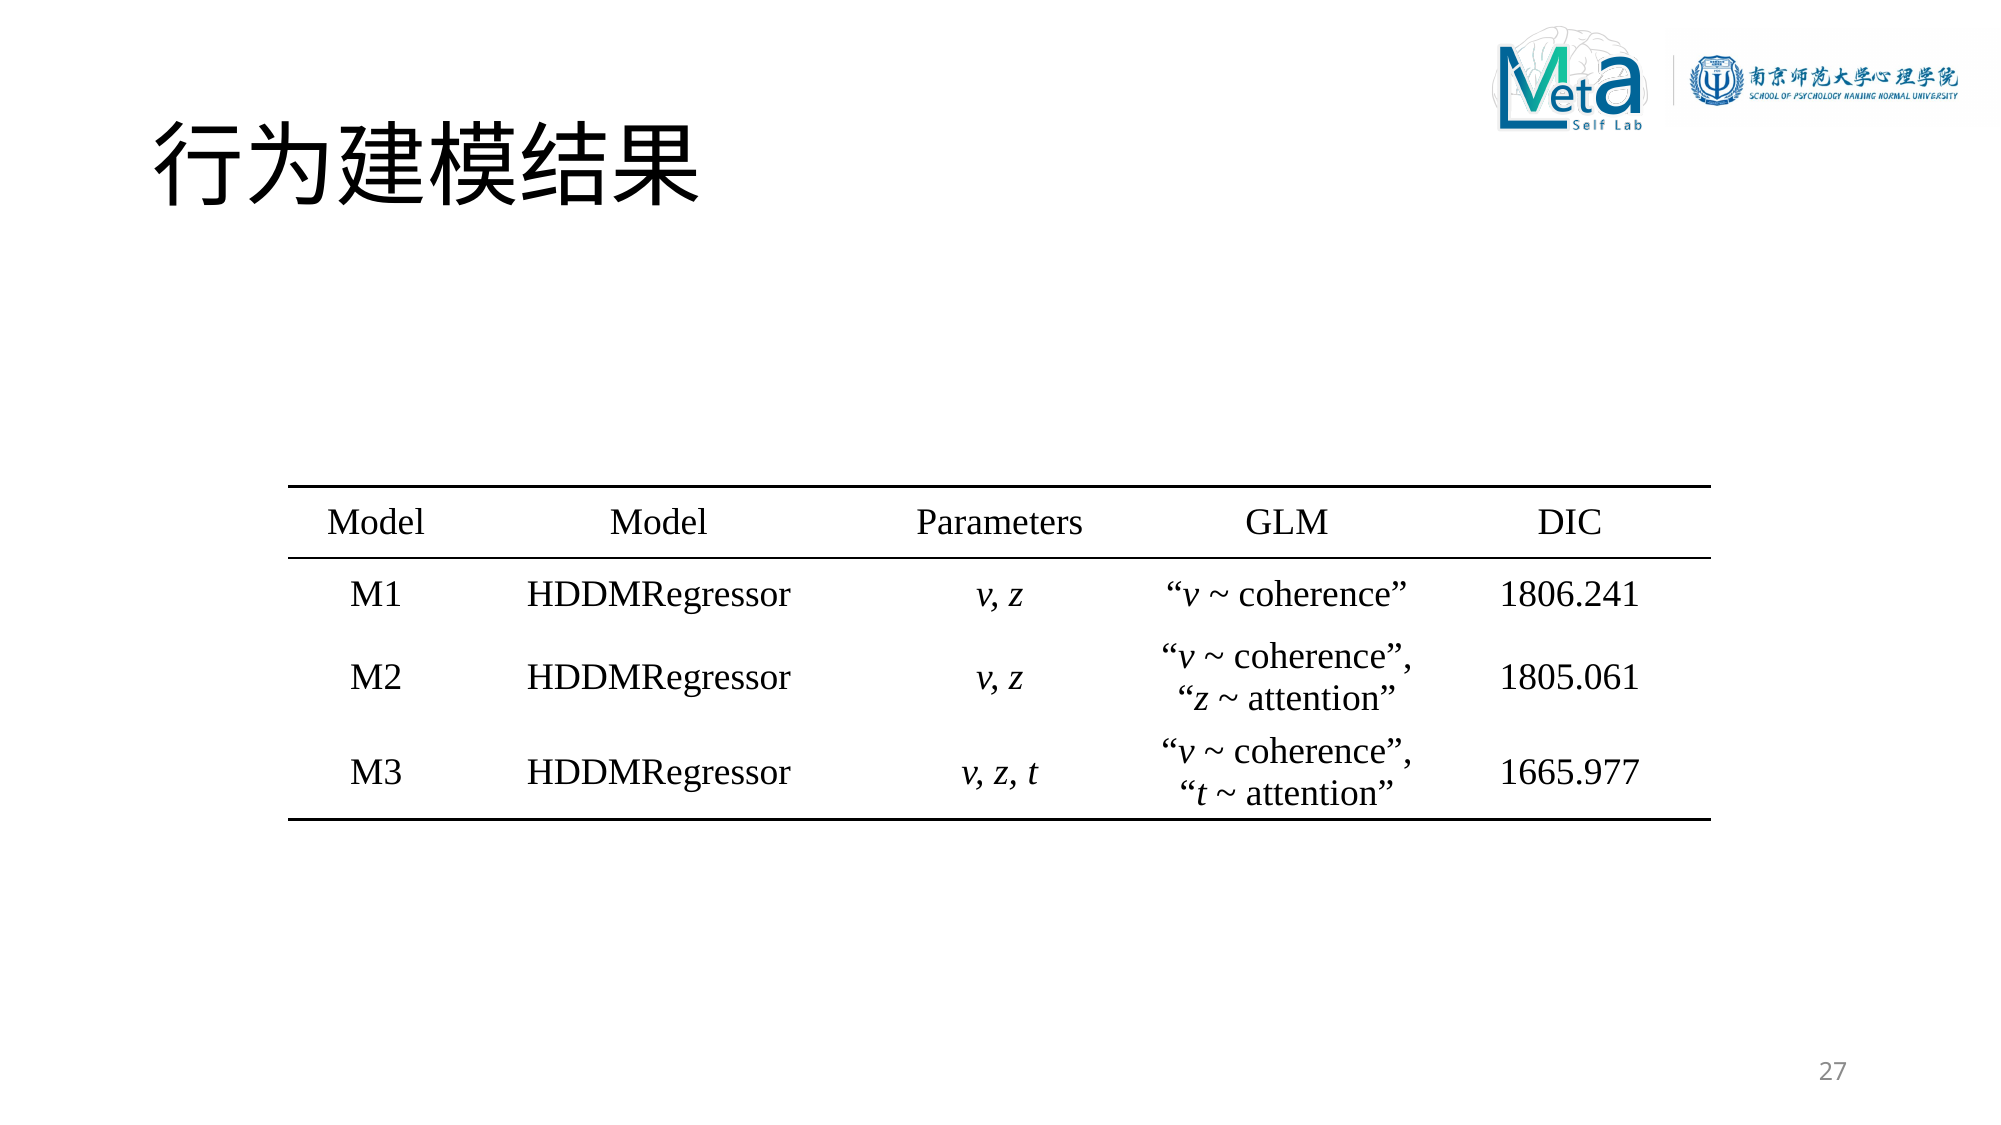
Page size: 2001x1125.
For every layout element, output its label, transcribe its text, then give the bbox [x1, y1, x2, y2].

table_cell 1665.977 [1428, 724, 1711, 818]
table_cell M3 [288, 724, 464, 818]
table_cell “v ~ coherence”, “z ~ attention” [1145, 629, 1428, 724]
table_header Parameters [854, 488, 1145, 557]
table_cell HDDMRegressor [464, 724, 854, 818]
table_cell M1 [288, 559, 464, 629]
table_cell 1805.061 [1428, 629, 1711, 724]
table_cell “v ~ coherence”, “t ~ attention” [1145, 724, 1428, 818]
table_cell M2 [288, 629, 464, 724]
table_header Model [464, 488, 854, 557]
table_cell “v ~ coherence” [1145, 559, 1428, 629]
slide_number 27 [1412, 1042, 1863, 1103]
table_cell HDDMRegressor [464, 559, 854, 629]
title 行为建模结果 [137, 59, 1863, 278]
picture [1384, 0, 2000, 127]
table_header DIC [1428, 488, 1711, 557]
table_cell v, z [854, 629, 1145, 724]
table_header GLM [1145, 488, 1428, 557]
table_cell HDDMRegressor [464, 629, 854, 724]
table_cell v, z [854, 559, 1145, 629]
table_cell v, z, t [854, 724, 1145, 818]
table_header Model [288, 488, 464, 557]
table_cell 1806.241 [1428, 559, 1711, 629]
